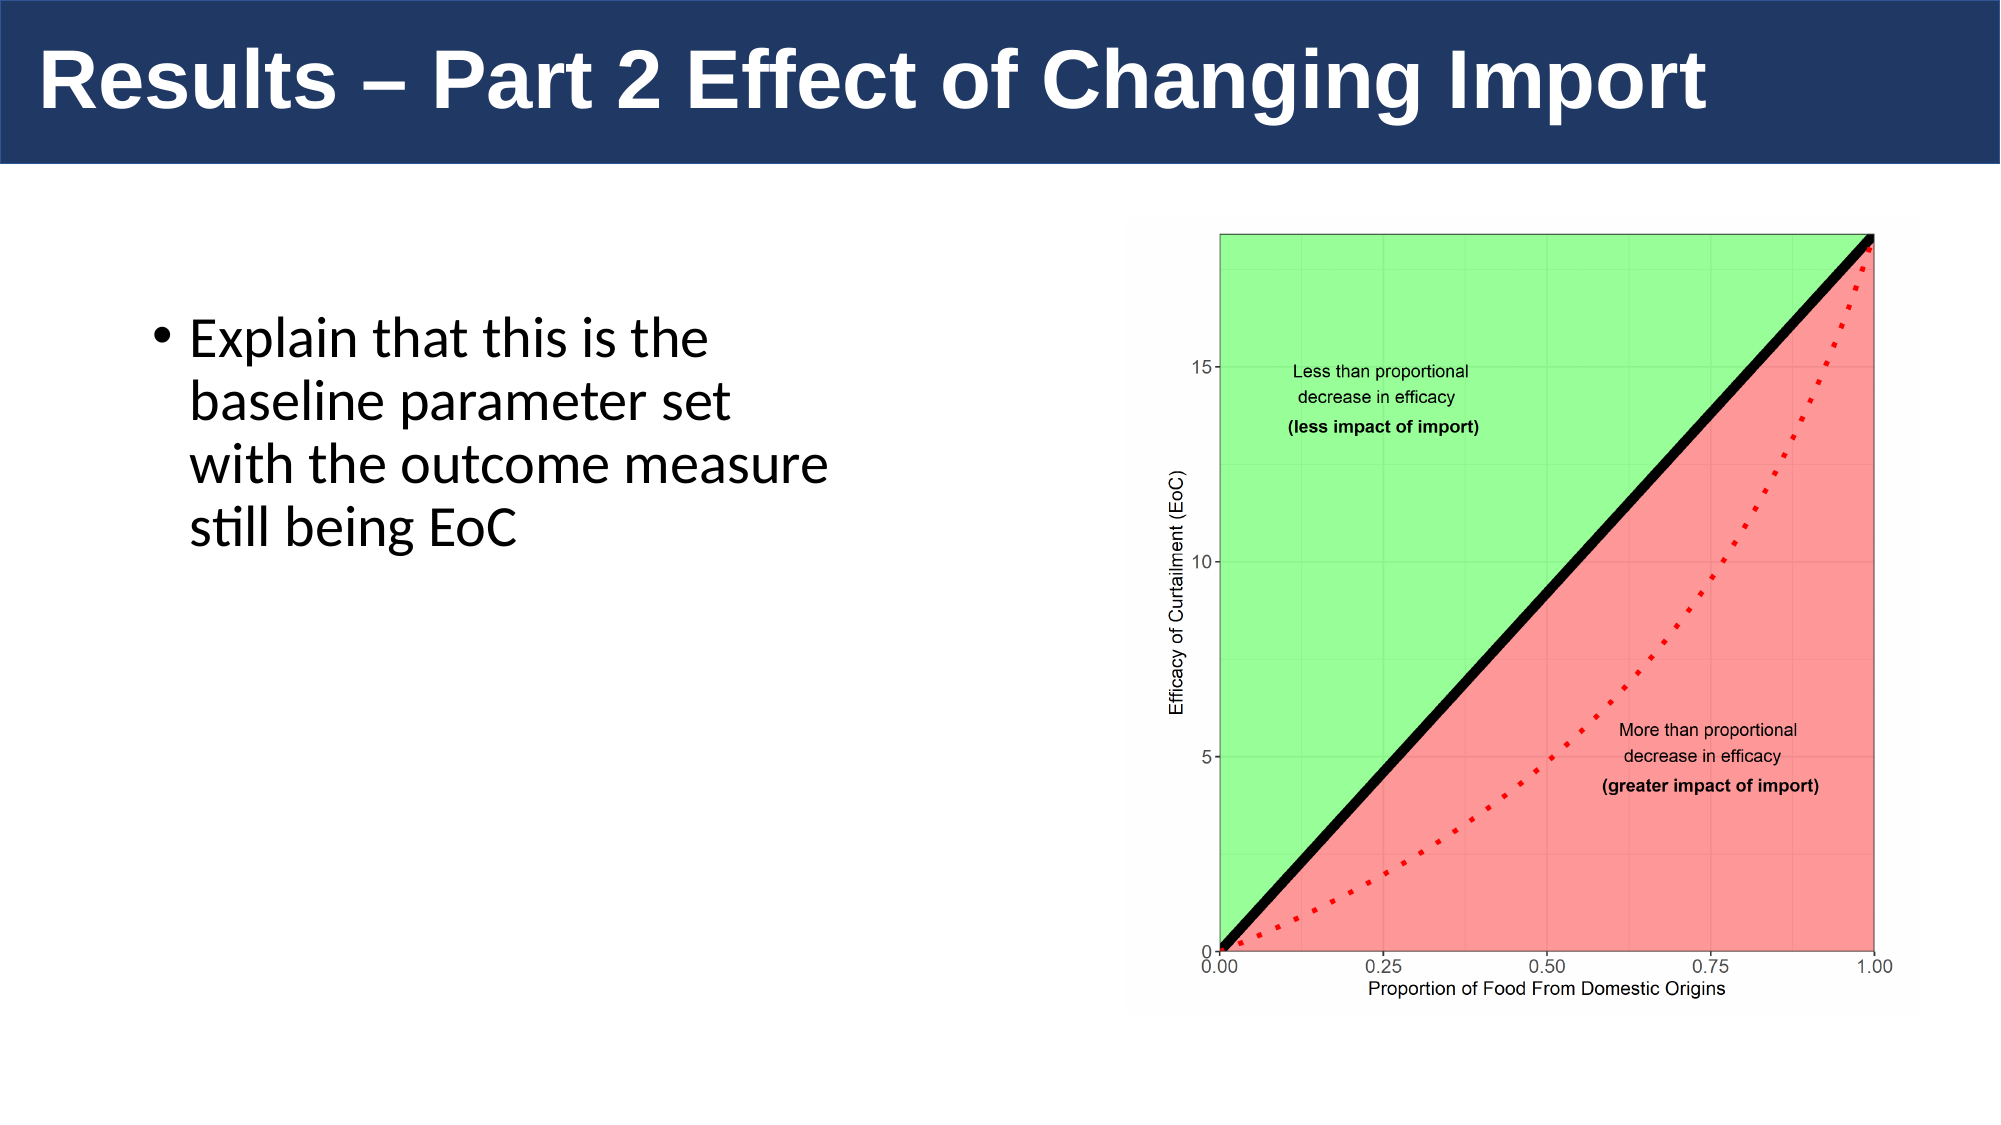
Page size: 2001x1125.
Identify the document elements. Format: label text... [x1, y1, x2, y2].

picture [1124, 218, 1919, 1014]
text_box Results – Part 2 Effect of Changing Import [0, 0, 2000, 164]
list Explain that this is the baseline parameter set with the outcome measure still being EoC [137, 299, 863, 1014]
